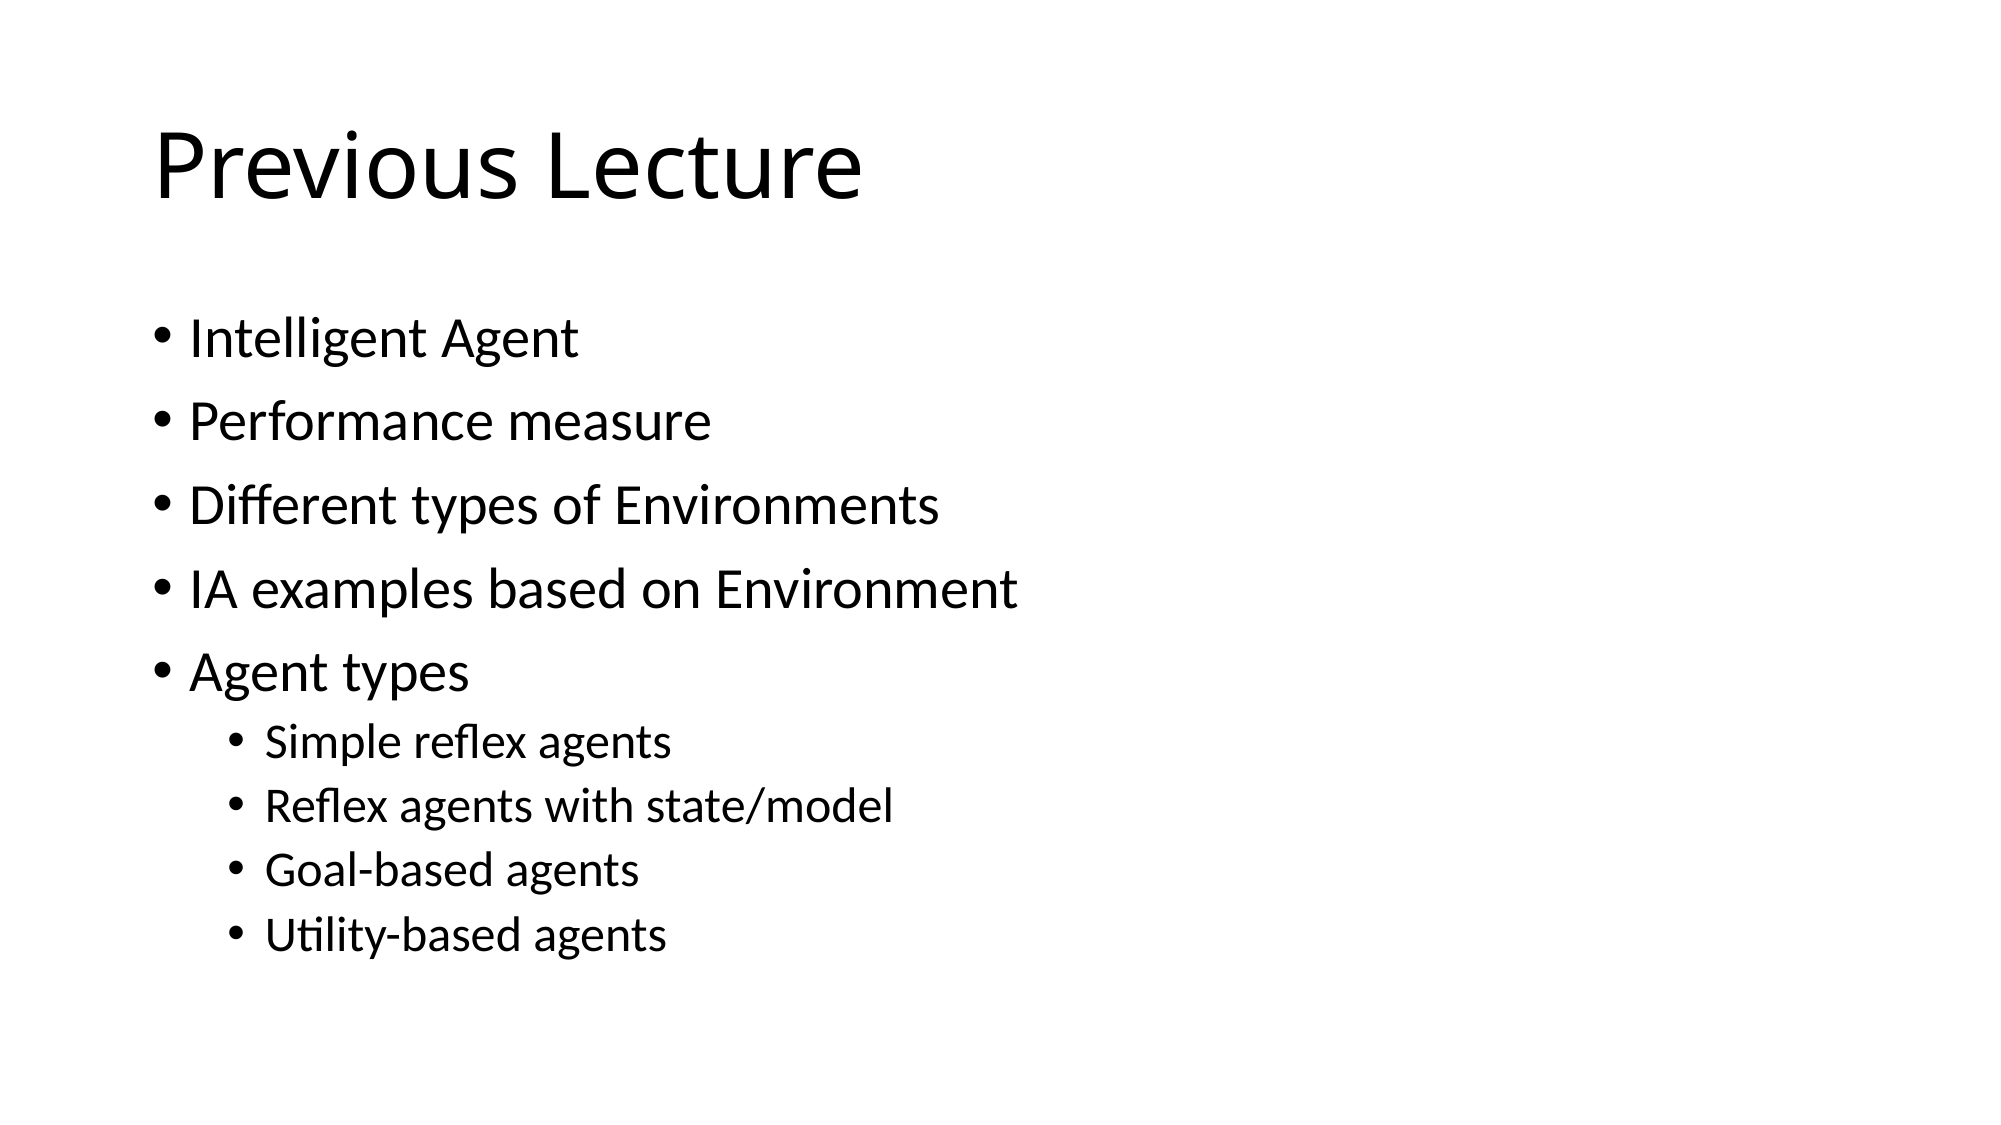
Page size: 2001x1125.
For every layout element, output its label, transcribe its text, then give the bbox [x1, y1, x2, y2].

list Intelligent Agent Performance measure Different types of Environments IA examples based on Environment Agent types Simple reflex agents Reflex agents with state/model Goal-based agents Utility-based agents [137, 299, 1863, 1014]
title Previous Lecture [137, 59, 1863, 278]
